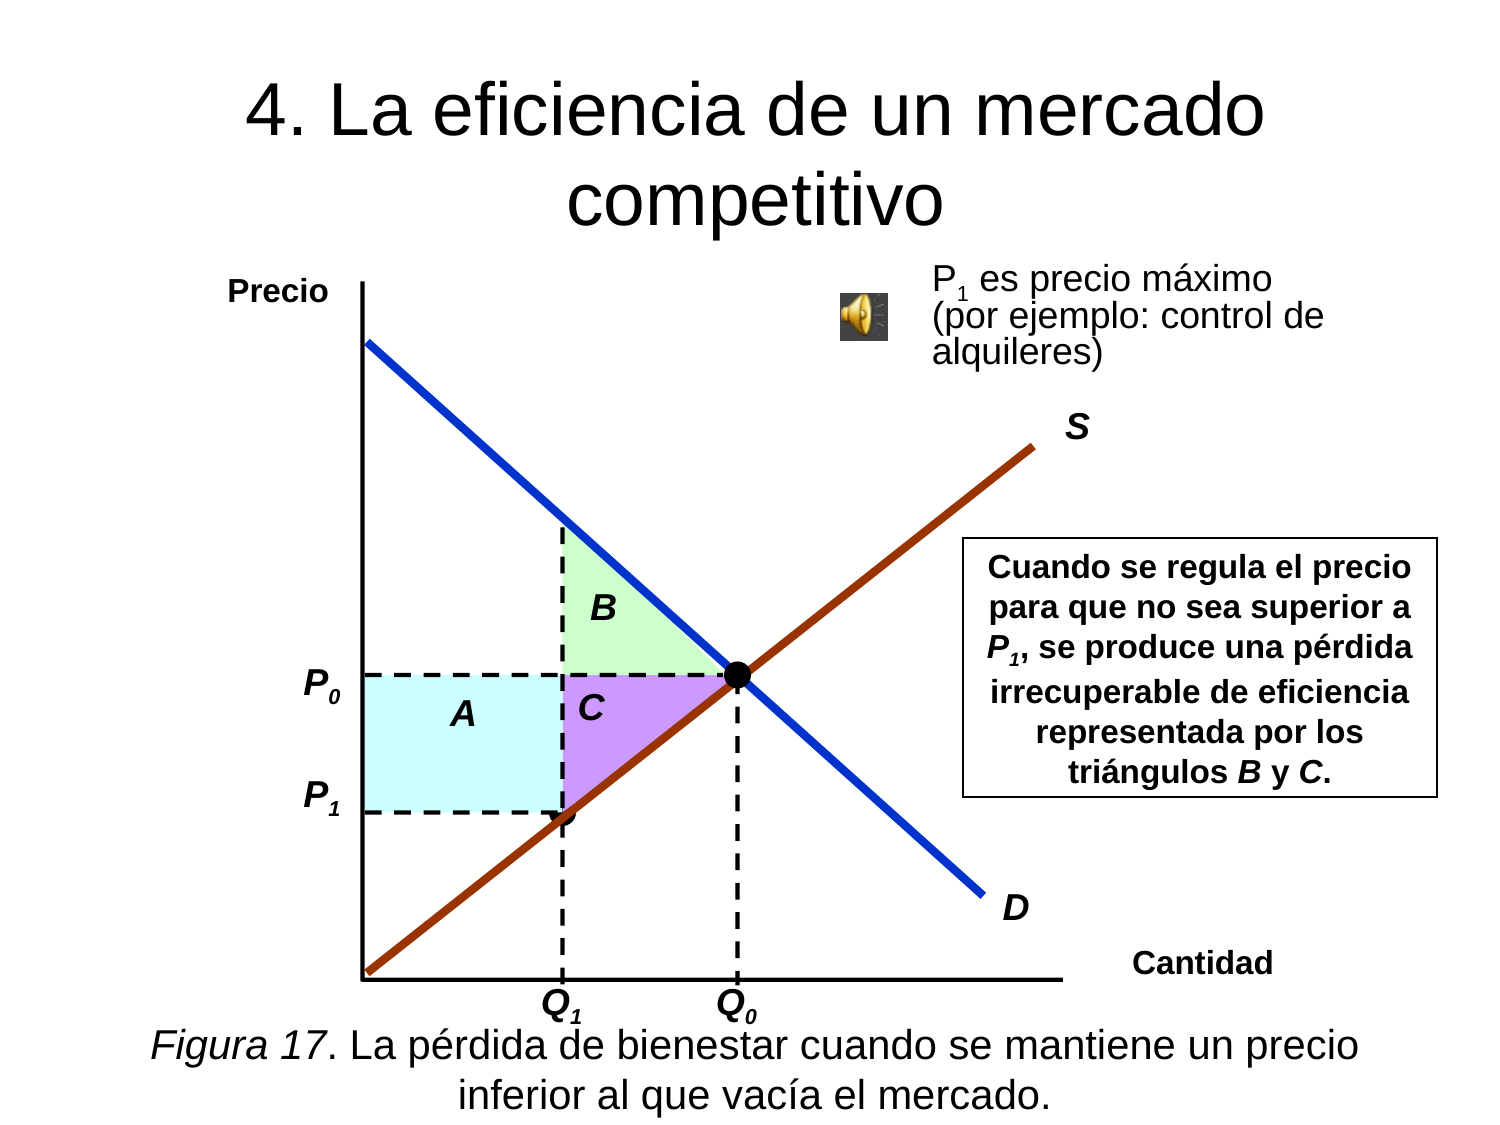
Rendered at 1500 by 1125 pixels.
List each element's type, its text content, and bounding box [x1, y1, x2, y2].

title Figura 17. La pérdida de bienestar cuando se mantiene un precio inferior al que vacía el mercado. [100, 996, 1411, 1125]
text_box Precio [212, 262, 344, 317]
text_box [287, 341, 1106, 1031]
text_box 4. La eficiencia de un mercado competitivo [49, 76, 1463, 248]
text_box [512, 1042, 988, 1098]
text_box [1109, 512, 1438, 1031]
text_box P1 es precio máximo (por ejemplo: control de alquileres) [917, 251, 1422, 390]
picture [839, 291, 890, 343]
